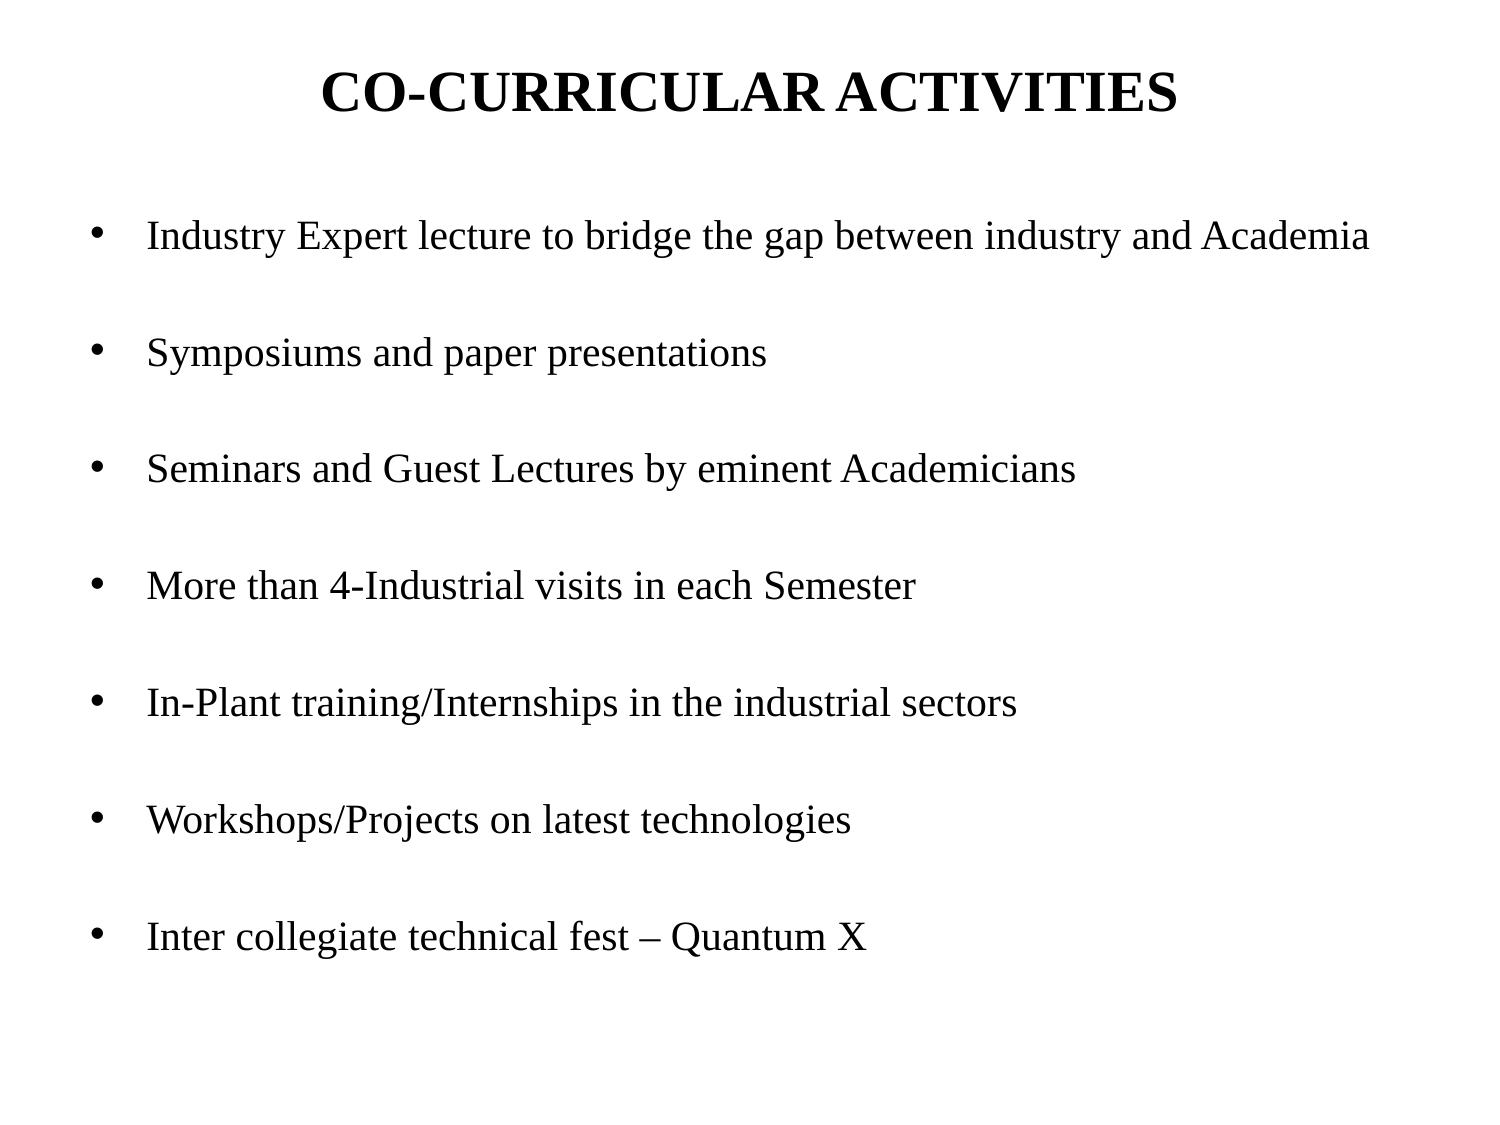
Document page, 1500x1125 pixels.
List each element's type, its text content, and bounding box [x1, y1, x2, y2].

list Industry Expert lecture to bridge the gap between industry and Academia Symposiums and paper presentations Seminars and Guest Lectures by eminent Academicians More than 4-Industrial visits in each Semester In-Plant training/Internships in the industrial sectors Workshops/Projects on latest technologies Inter collegiate technical fest – Quantum X [75, 200, 1388, 1071]
title CO-CURRICULAR ACTIVITIES [75, 0, 1425, 190]
